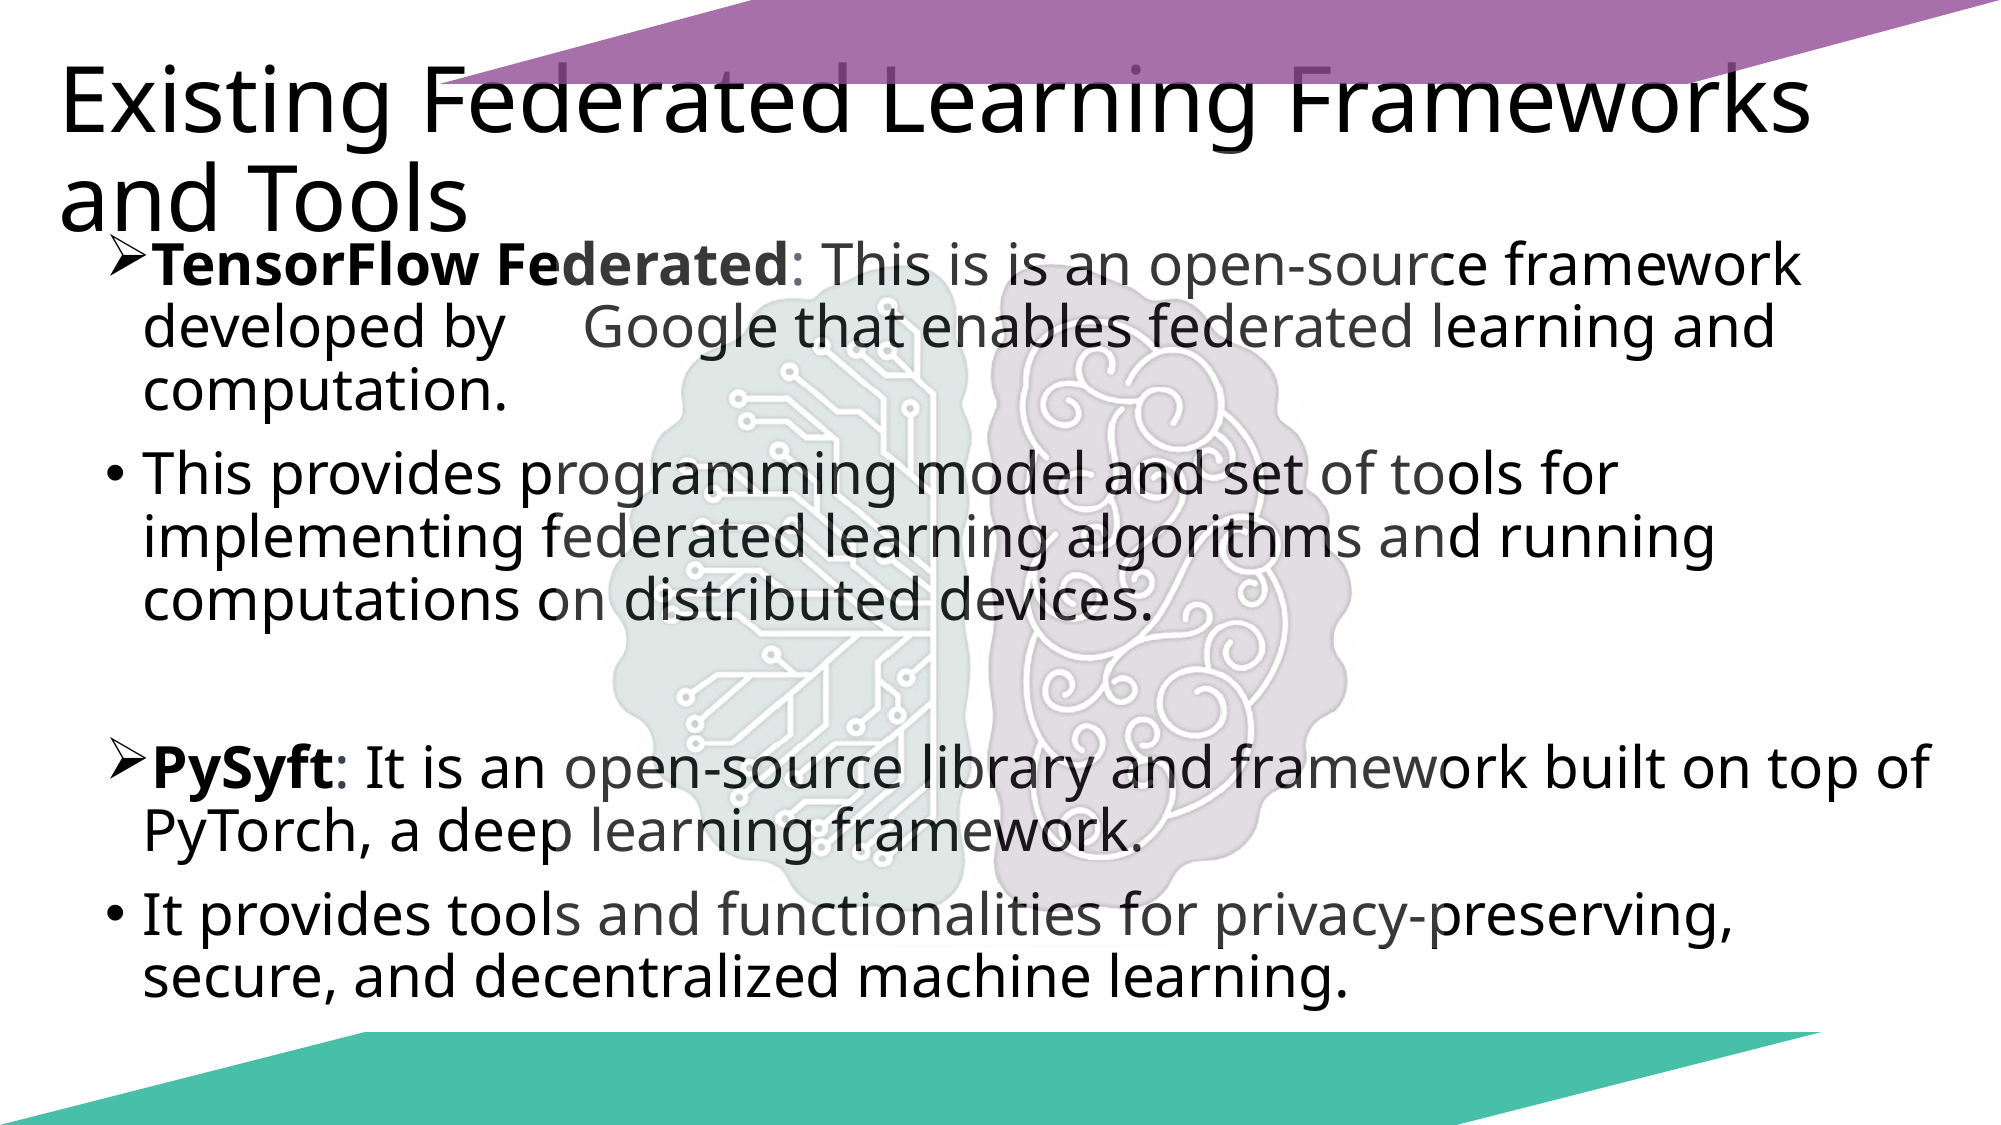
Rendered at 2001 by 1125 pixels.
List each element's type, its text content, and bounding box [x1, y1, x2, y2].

text_box [0, 1031, 1821, 1125]
title Existing Federated Learning Frameworks and Tools [43, 43, 1957, 261]
picture [556, 151, 1444, 948]
text_box [439, 0, 2000, 85]
list TensorFlow Federated: This is is an open-source framework developed by Google that enables federated learning and computation. This provides programming model and set of tools for implementing federated learning algorithms and running computations on distributed devices. PySyft: It is an open-source library and framework built on top of PyTorch, a deep learning framework. It provides tools and functionalities for privacy-preserving, secure, and decentralized machine learning. [90, 227, 1957, 986]
